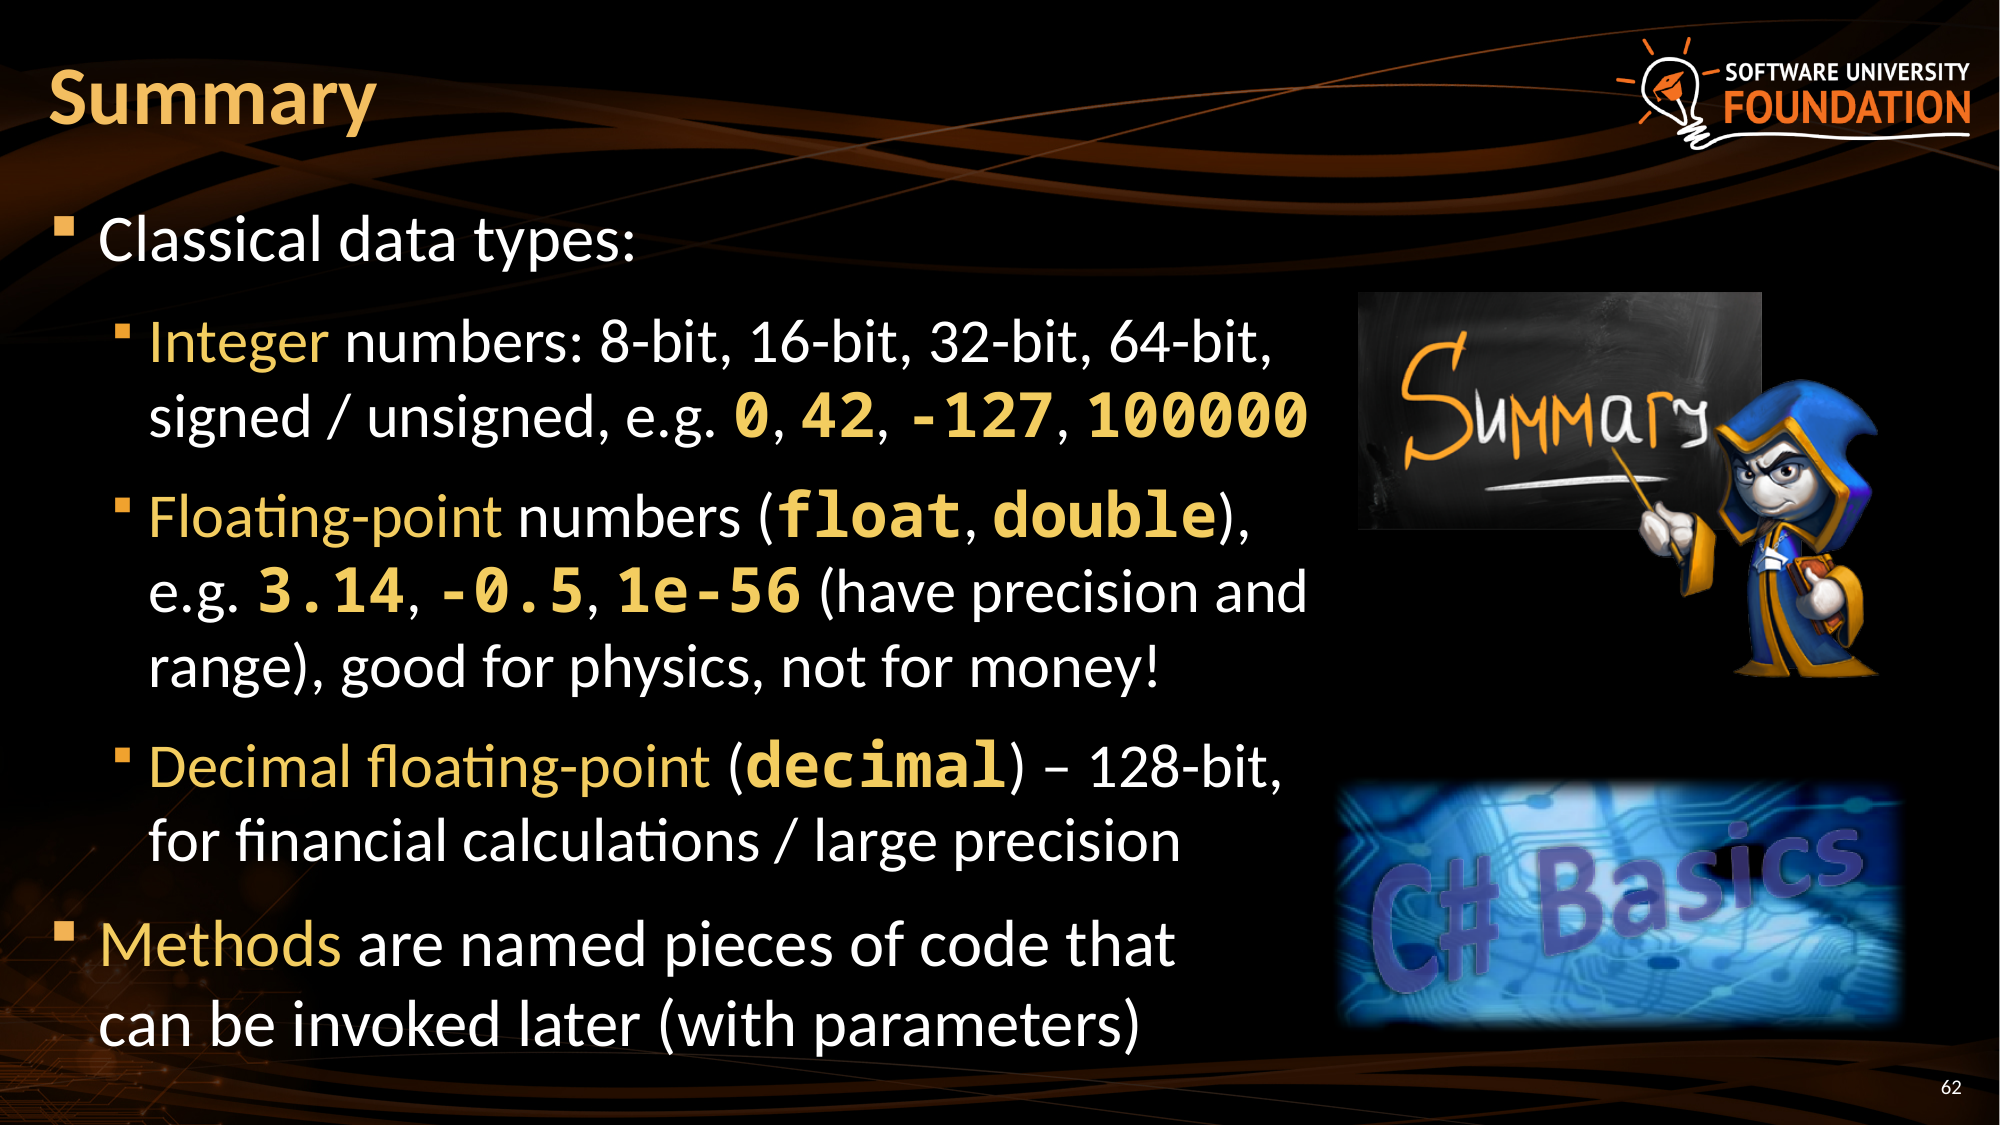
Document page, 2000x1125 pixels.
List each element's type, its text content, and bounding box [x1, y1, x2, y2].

list Classical data types: Integer numbers: 8-bit, 16-bit, 32-bit, 64-bit, signed / unsigned, e.g. 0, 42, -127, 100000 Floating-point numbers (float, double), e.g. 3.14, -0.5, 1e-56 (have precision and range), good for physics, not for money! Decimal floating-point (decimal) – 128-bit, for financial calculations / large precision Methods are named pieces of code that can be invoked later (with parameters) [31, 188, 1968, 1103]
picture [0, 0, 2000, 1125]
title Summary [30, 6, 1602, 189]
